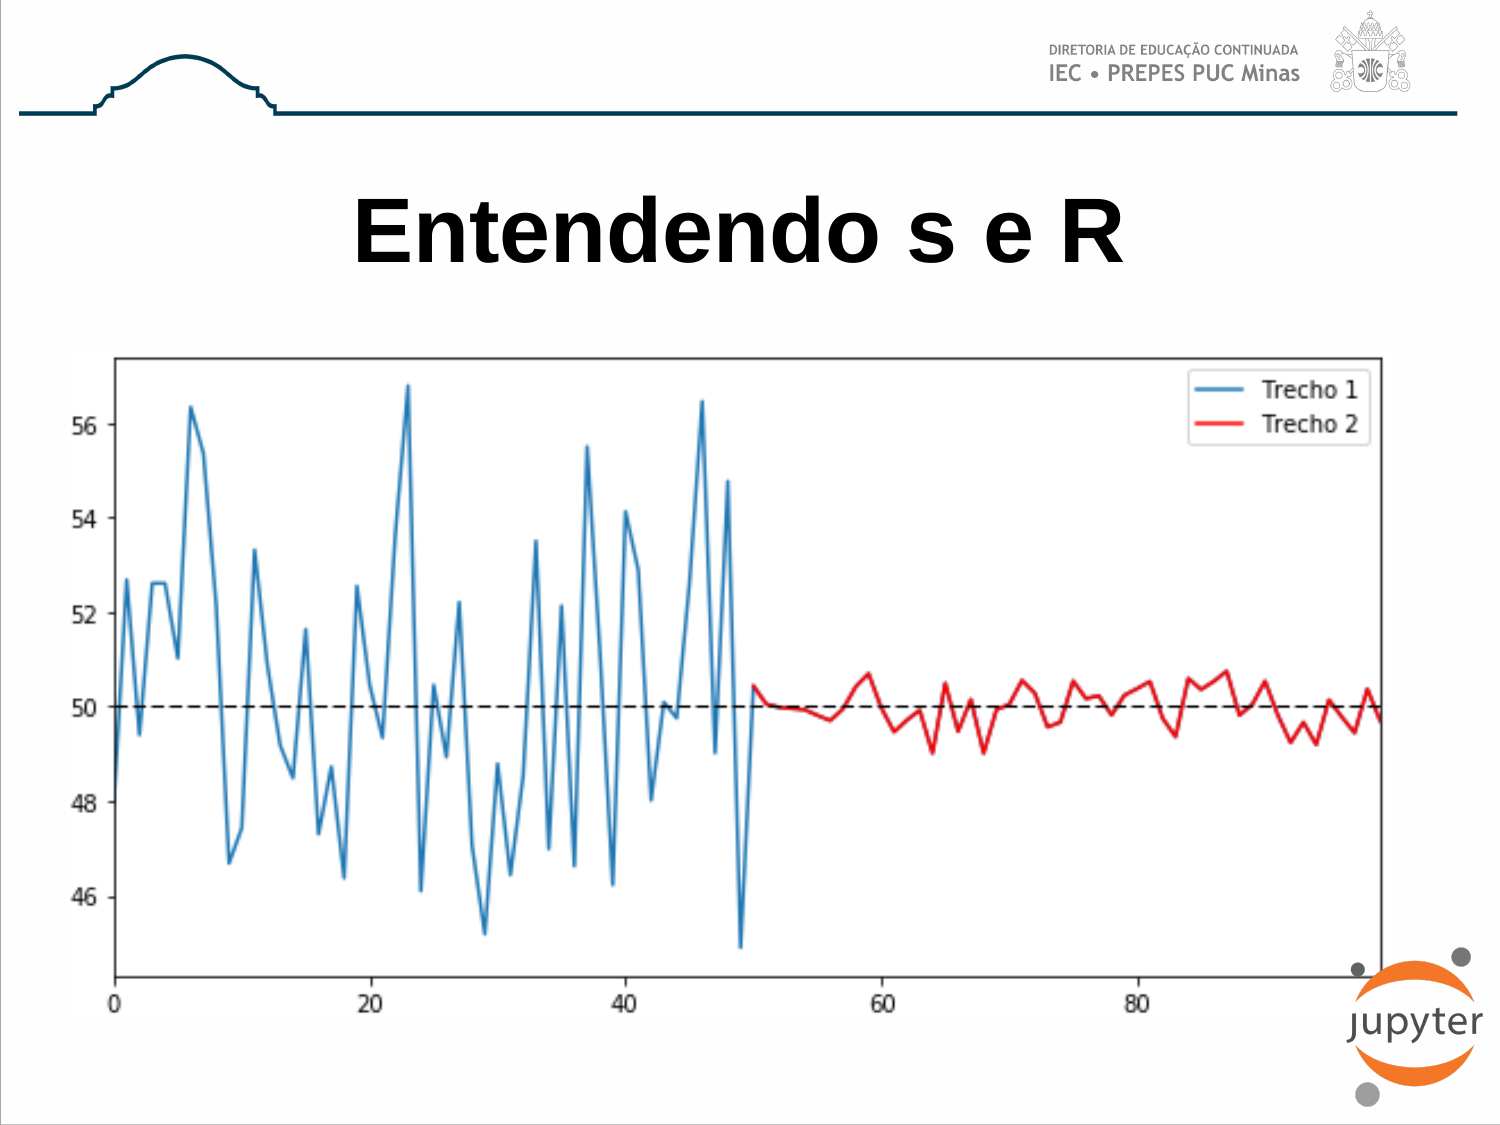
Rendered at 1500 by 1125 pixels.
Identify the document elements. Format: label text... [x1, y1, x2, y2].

picture [0, 0, 1500, 1125]
title Entendendo s e R [64, 148, 1415, 303]
